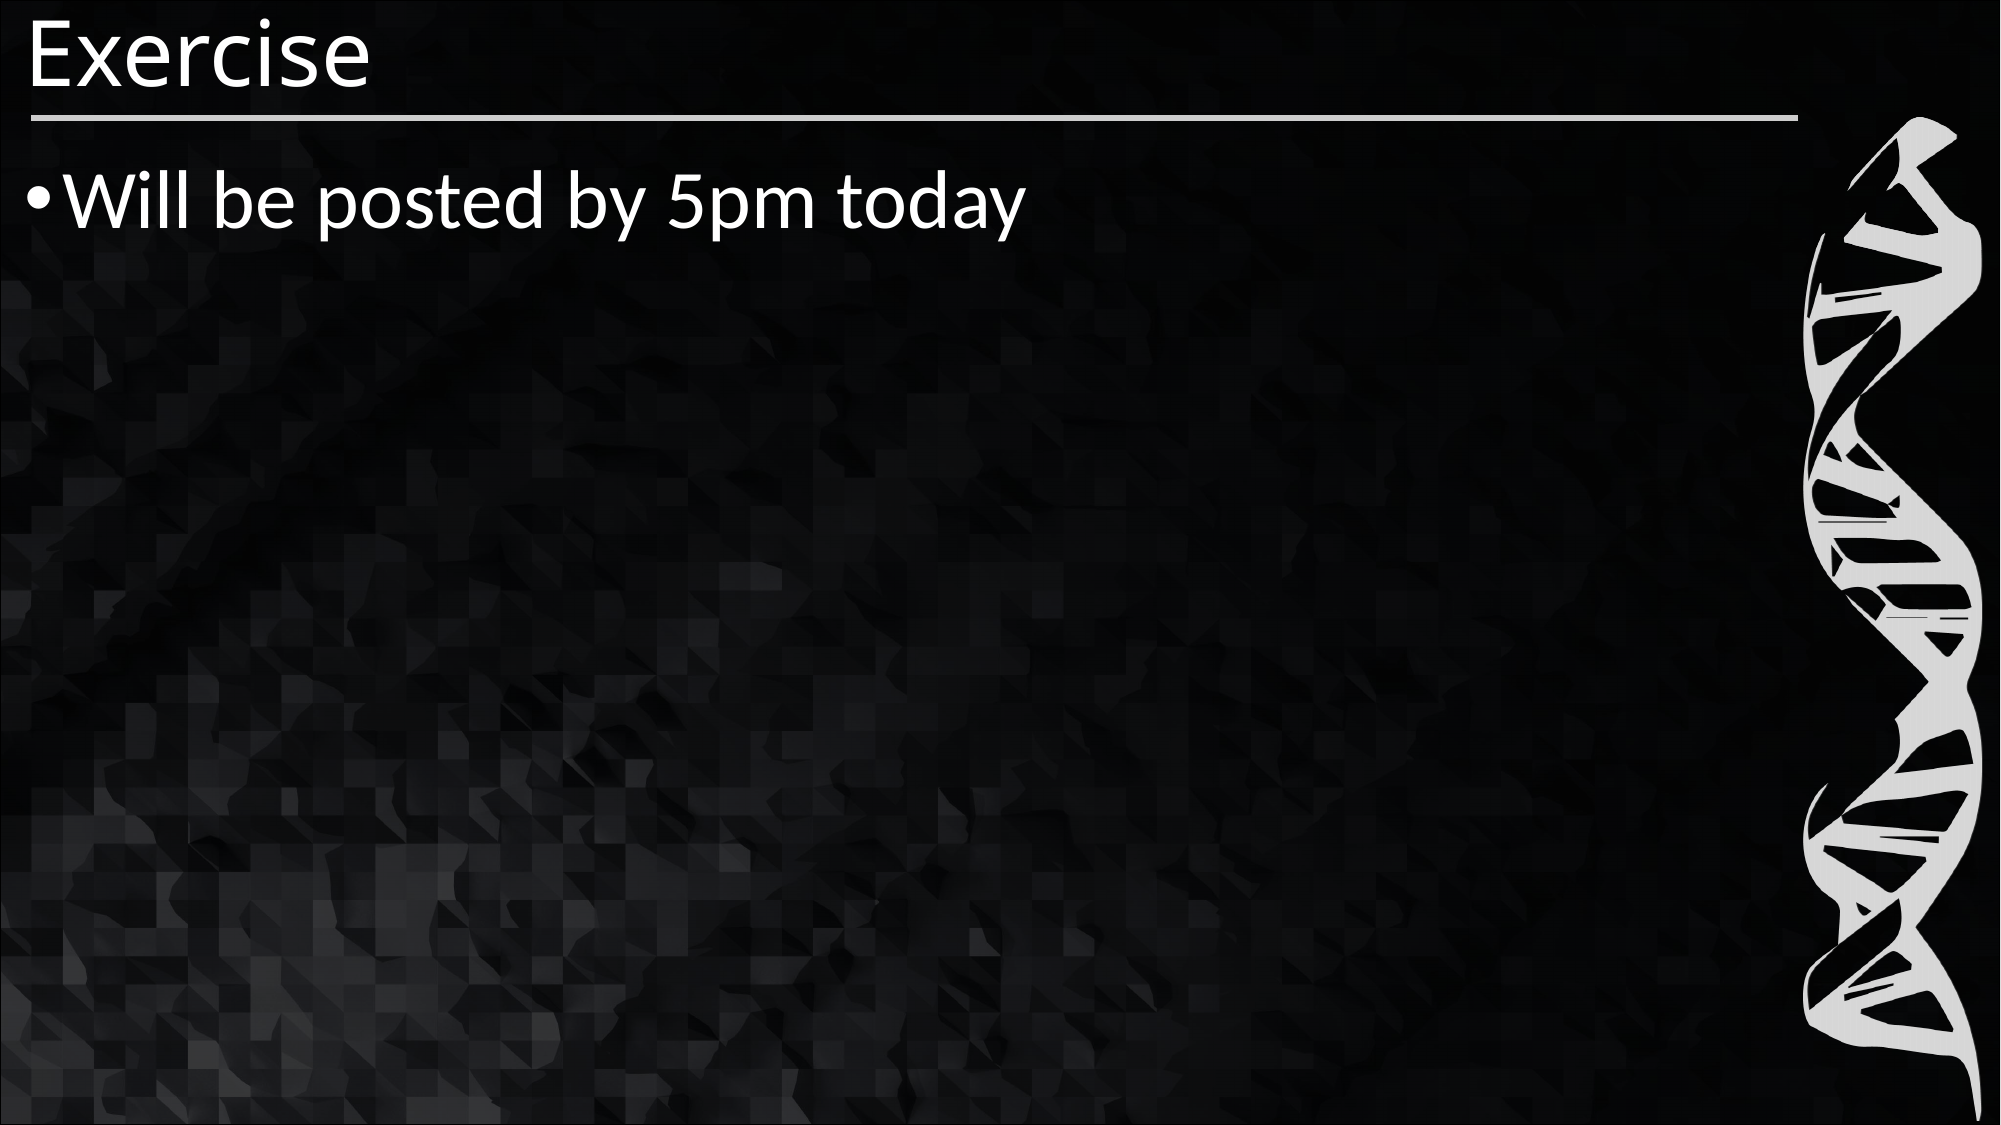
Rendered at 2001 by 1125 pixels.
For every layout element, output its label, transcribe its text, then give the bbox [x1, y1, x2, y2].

title Exercise [9, 0, 1946, 218]
picture [1, 1, 1999, 1125]
list Will be posted by 5pm today [9, 149, 1754, 864]
